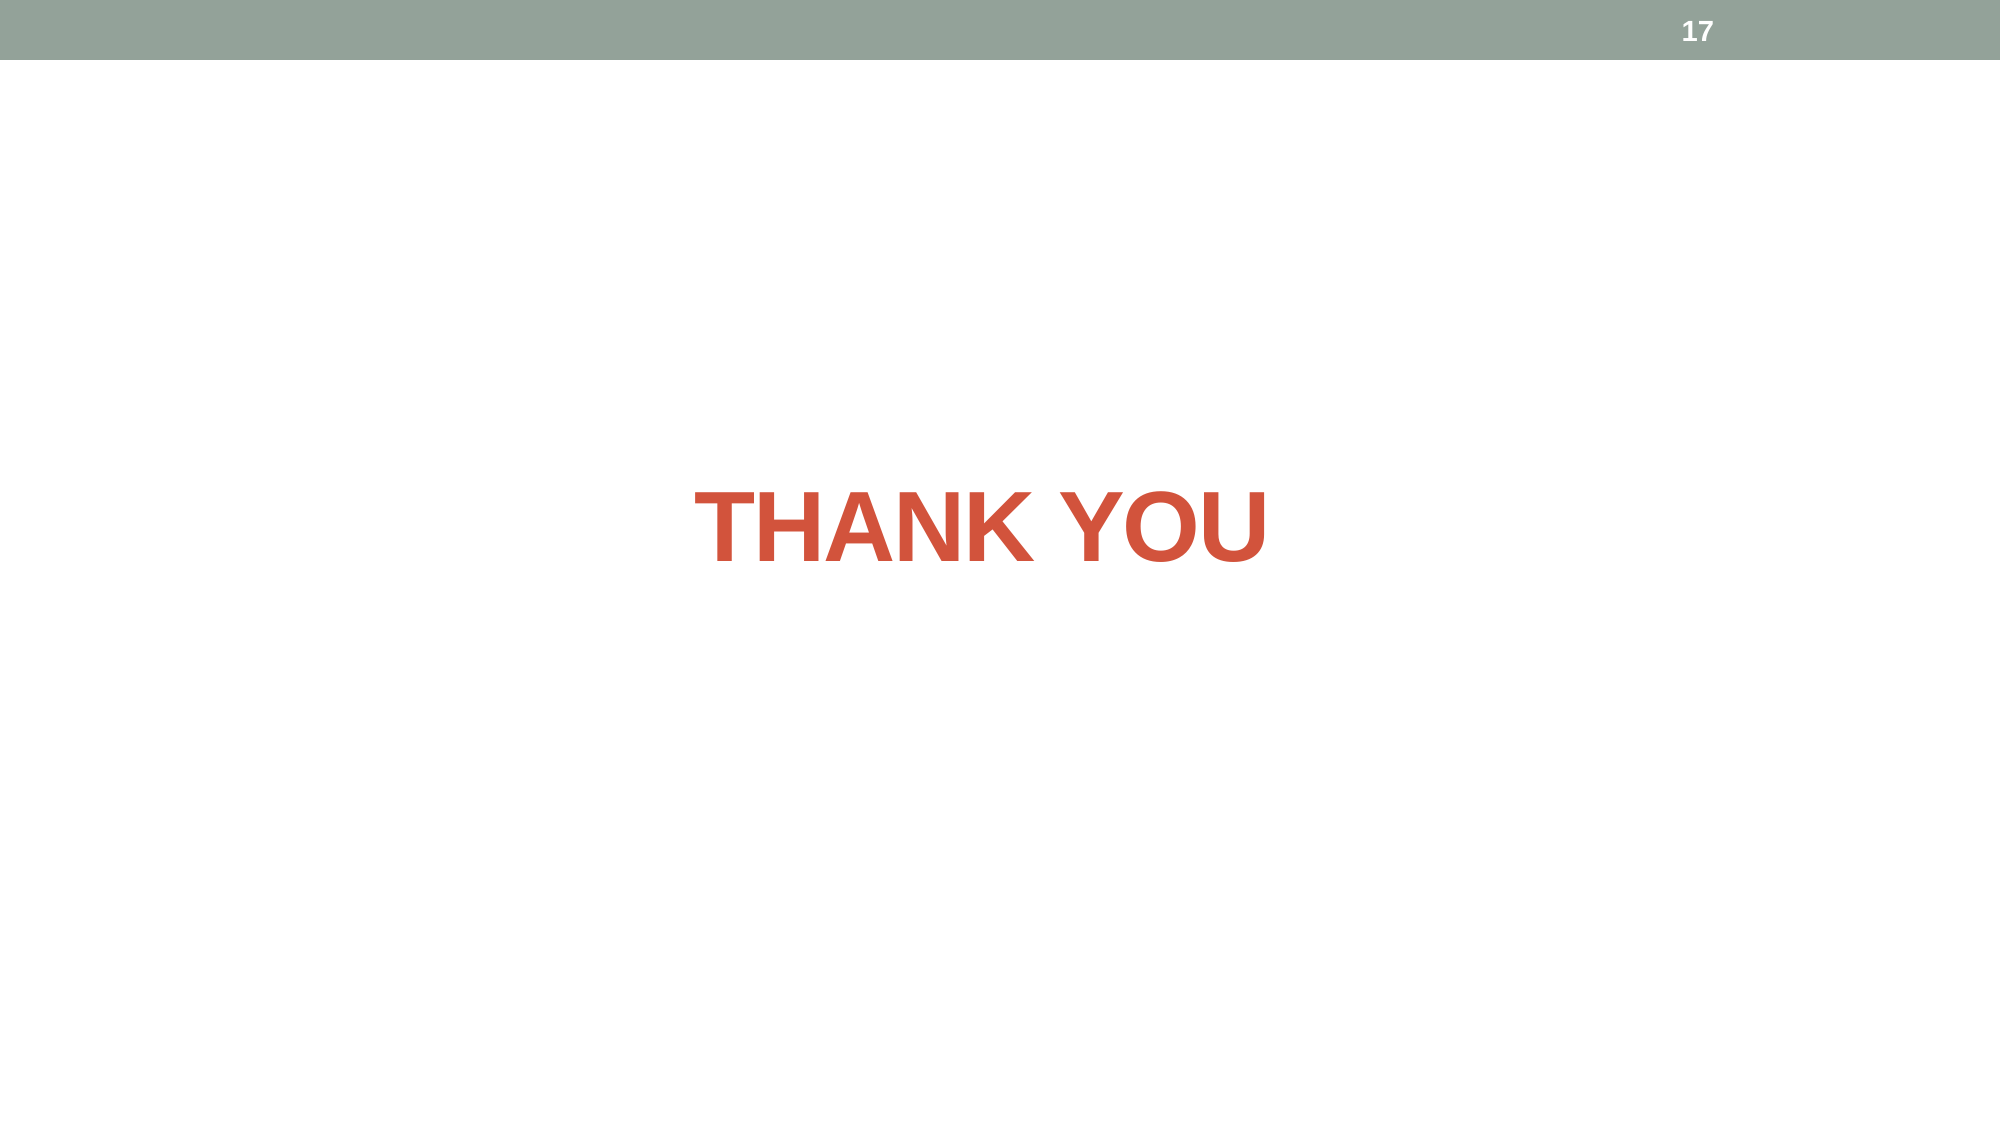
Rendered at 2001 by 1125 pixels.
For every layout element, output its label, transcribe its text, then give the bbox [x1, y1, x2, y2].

title THANK YOU [82, 440, 1883, 604]
slide_number 17 [1666, 3, 1900, 57]
